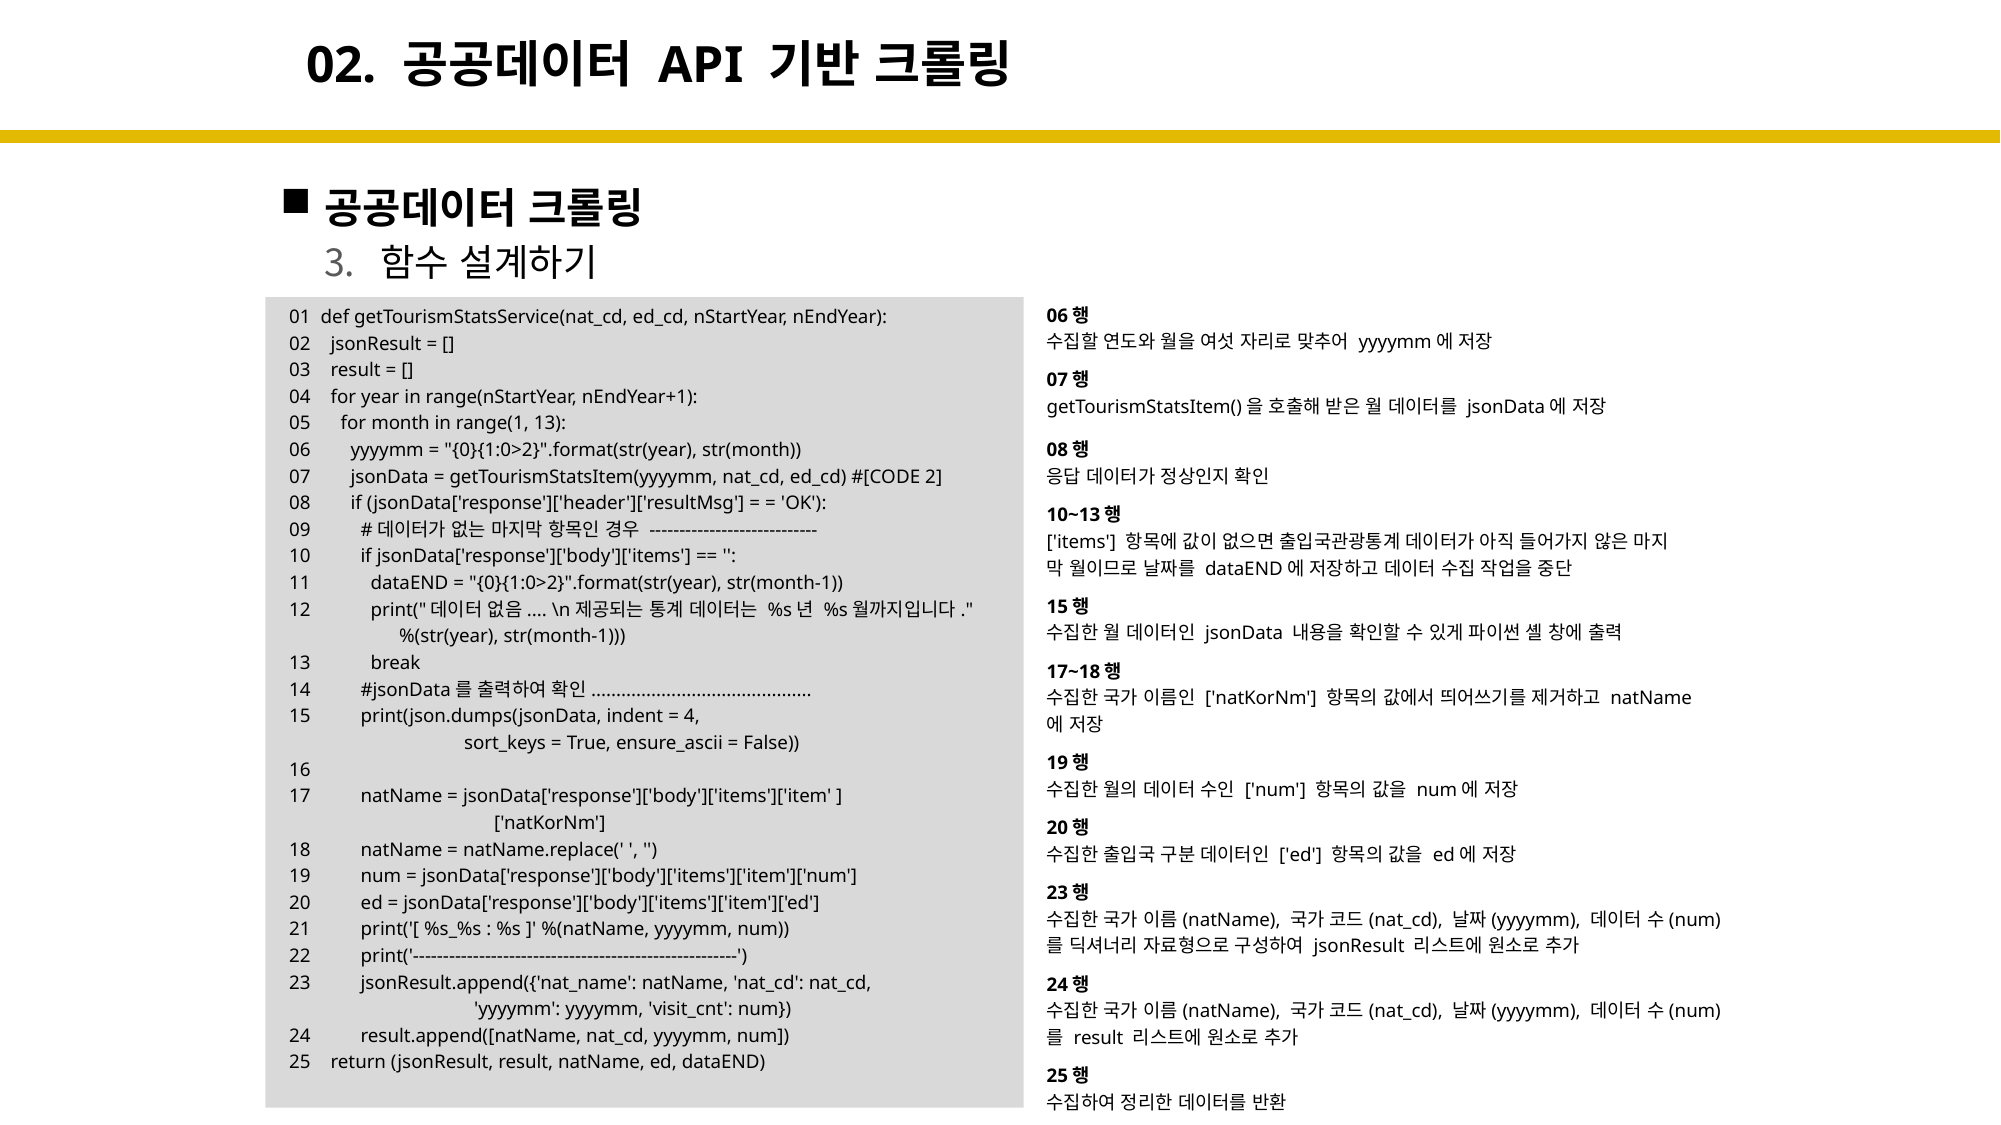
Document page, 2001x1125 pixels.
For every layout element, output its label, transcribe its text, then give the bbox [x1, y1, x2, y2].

list 공공데이터 크롤링 함수 설계하기 [265, 149, 1717, 297]
text_box 01 def getTourismStatsService(nat_cd, ed_cd, nStartYear, nEndYear): 02 jsonResult = [] 03 result = [] 04 for year in range(nStartYear, nEndYear+1): 05 for month in range(1, 13): 06 yyyymm = "{0}{1:0>2}".format(str(year), str(month)) 07 jsonData = getTourismStatsItem(yyyymm, nat_cd, ed_cd) #[CODE 2] 08 if (jsonData['response']['header']['resultMsg'] = = 'OK'): 09 #데이터가 없는 마지막 항목인 경우 ---------------------------- 10 if jsonData['response']['body']['items'] == '': 11 dataEND = "{0}{1:0>2}".format(str(year), str(month-1)) 12 print("데이터 없음.... \n제공되는 통계 데이터는 %s년 %s월까지입니다." %(str(year), str(month-1))) 13 break 14 #jsonData를 출력하여 확인............................................ 15 print(json.dumps(jsonData, indent = 4, sort_keys = True, ensure_ascii = False)) 16 17 natName = jsonData['response']['body']['items']['item' ] ['natKorNm'] 18 natName = natName.replace(' ', '') 19 num = jsonData['response']['body']['items']['item']['num'] 20 ed = jsonData['response']['body']['items']['item']['ed'] 21 print('[ %s_%s : %s ]' %(natName, yyyymm, num)) 22 print('------------------------------------------------------') 23 jsonResult.append({'nat_name': natName, 'nat_cd': nat_cd, 'yyyymm': yyyymm, 'visit_cnt': num}) 24 result.append([natName, nat_cd, yyyymm, num]) 25 return (jsonResult, result, natName, ed, dataEND) [230, 297, 1023, 1108]
title 02. 공공데이터 API 기반 크롤링 [291, 17, 1532, 107]
text_box 06행 수집할 연도와 월을 여섯 자리로 맞추어 yyyymm에 저장 07행 getTourismStatsItem()을 호출해 받은 월 데이터를 jsonData에 저장 08행 응답 데이터가 정상인지 확인 10~13행 ['items'] 항목에 값이 없으면 출입국관광통계 데이터가 아직 들어가지 않은 마지 막 월이므로 날짜를 dataEND에 저장하고 데이터 수집 작업을 중단 15행 수집한 월 데이터인 jsonData 내용을 확인할 수 있게 파이썬 셸 창에 출력 17~18행 수집한 국가 이름인 ['natKorNm'] 항목의 값에서 띄어쓰기를 제거하고 natName 에 저장 19행 수집한 월의 데이터 수인 ['num'] 항목의 값을 num에 저장 20행 수집한 출입국 구분 데이터인 ['ed'] 항목의 값을 ed에 저장 23행 수집한 국가 이름(natName), 국가 코드(nat_cd), 날짜(yyyymm), 데이터 수(num) 를 딕셔너리 자료형으로 구성하여 jsonResult 리스트에 원소로 추가 24행 수집한 국가 이름(natName), 국가 코드(nat_cd), 날짜(yyyymm), 데이터 수(num) 를 result 리스트에 원소로 추가 25행 수집하여 정리한 데이터를 반환 [988, 269, 1737, 1125]
